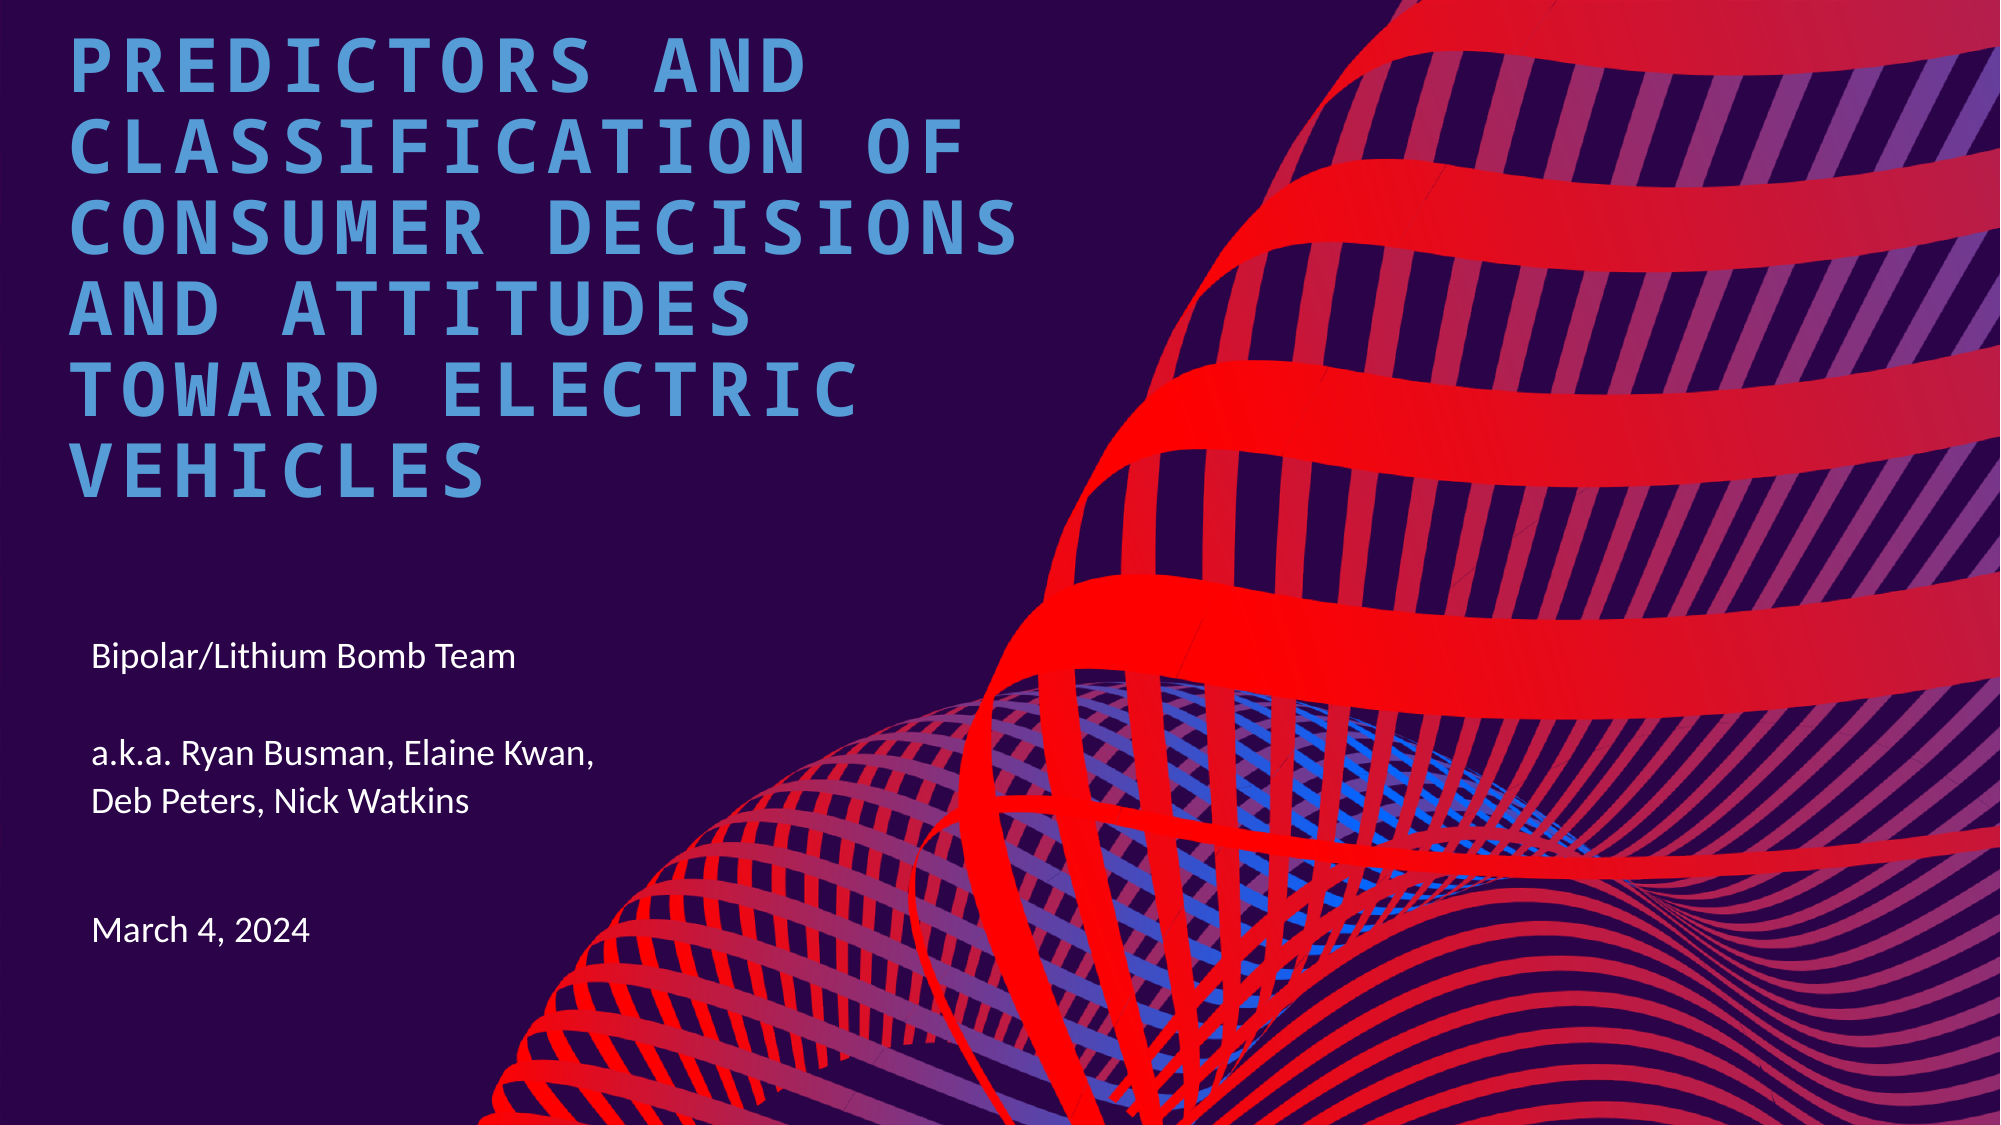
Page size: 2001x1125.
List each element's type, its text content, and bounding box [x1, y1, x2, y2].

text_box March 4, 2024 [76, 894, 375, 1005]
list Bipolar/Lithium Bomb Team a.k.a. Ryan Busman, Elaine Kwan, Deb Peters, Nick Watkins [76, 620, 612, 850]
title Predictors and Classification of Consumer Decisions and Attitudes Toward Electric Vehicles [53, 46, 1144, 522]
picture [0, 0, 2000, 1125]
